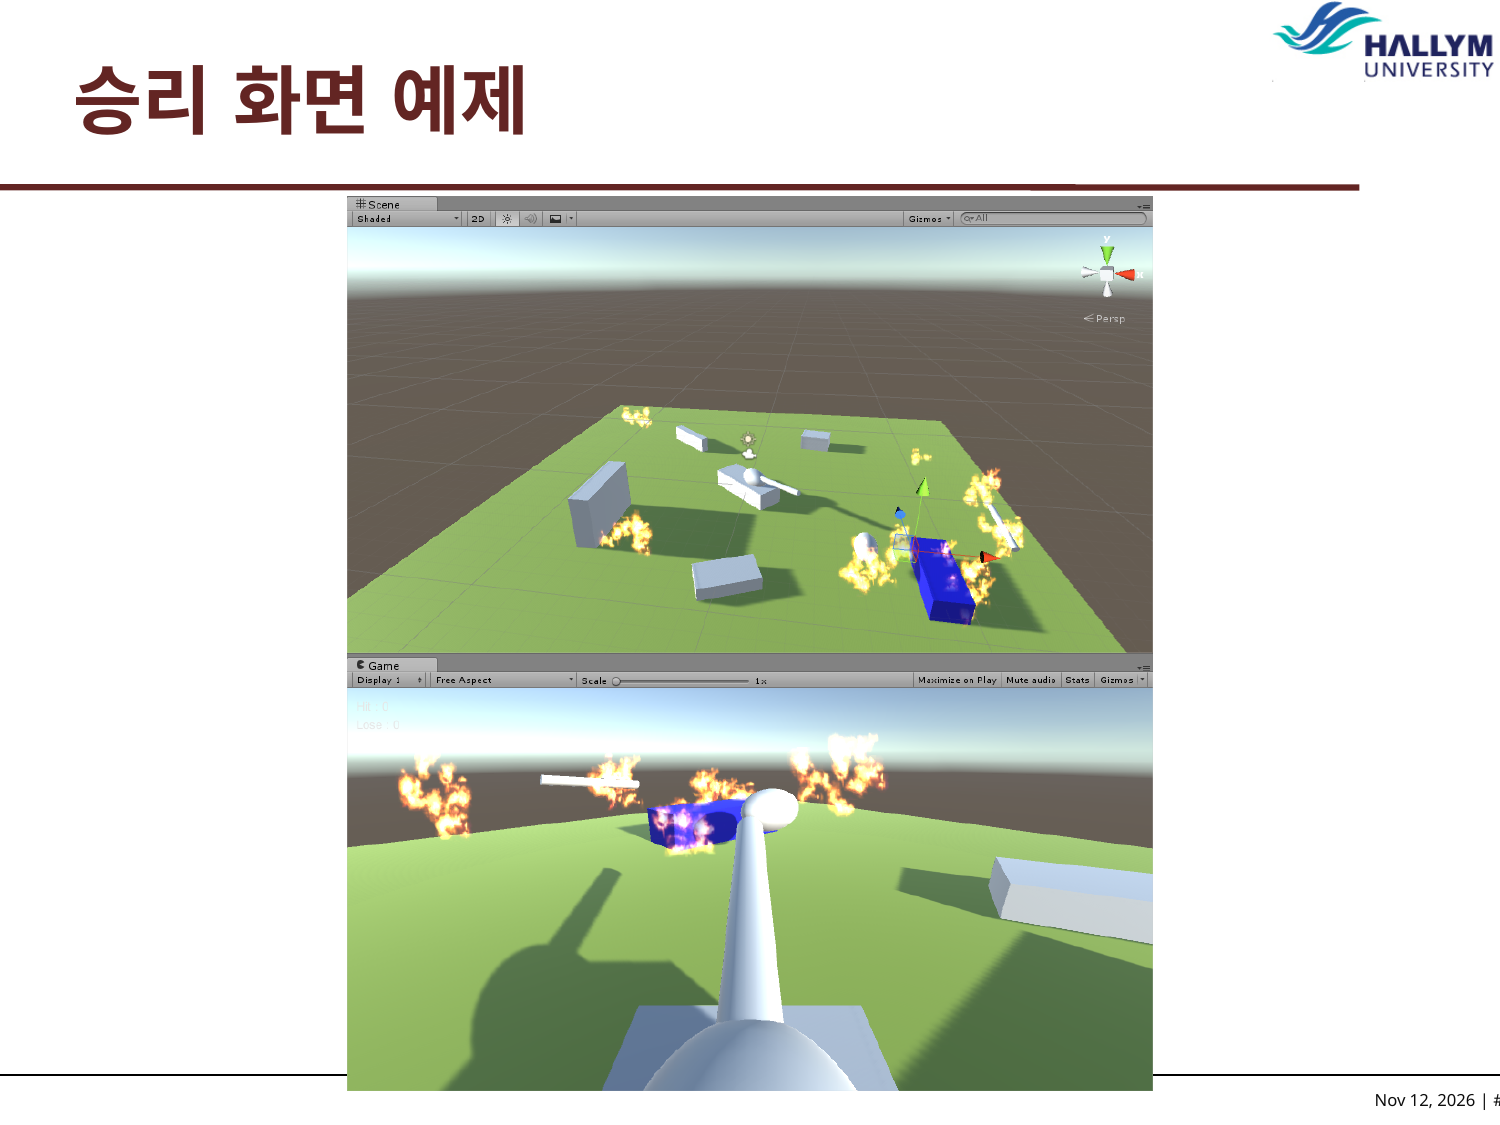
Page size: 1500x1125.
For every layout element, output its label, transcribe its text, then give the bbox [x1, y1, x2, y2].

title 승리 화면 예제 [44, 33, 1395, 164]
picture [1269, 0, 1500, 82]
picture [346, 196, 1153, 1091]
